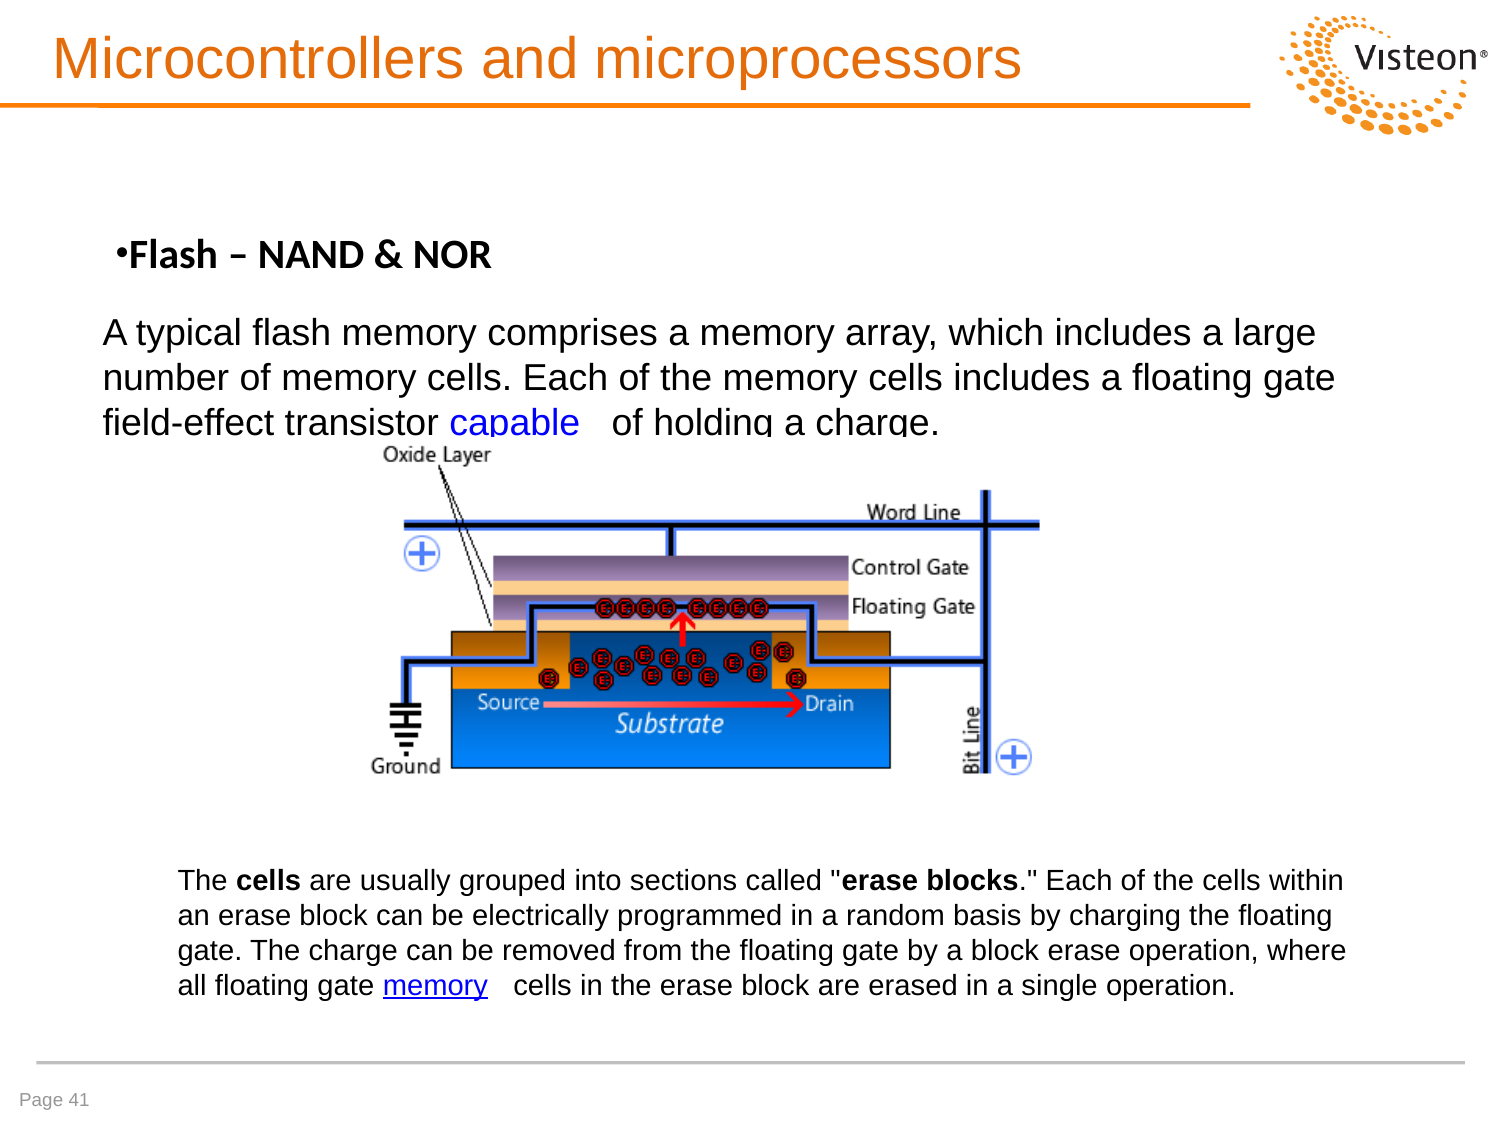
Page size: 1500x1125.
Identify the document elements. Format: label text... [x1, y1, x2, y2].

title Microcontrollers and microprocessors [52, 20, 1251, 91]
text_box Flash – NAND & NOR [99, 212, 725, 285]
picture [362, 437, 1043, 780]
text_box The cells are usually grouped into sections called "erase blocks." Each of the cells within an erase block can be electrically programmed in a random basis by charging the floating gate. The charge can be removed from the floating gate by a block erase operation, where all floating gate memory cells in the erase block are erased in a single operation. [162, 853, 1375, 1009]
text_box A typical flash memory comprises a memory array, which includes a large number of memory cells. Each of the memory cells includes a floating gate field-effect transistor capable of holding a charge. [87, 300, 1425, 451]
picture [1275, 6, 1492, 145]
slide_number Page 41 [4, 1079, 185, 1125]
